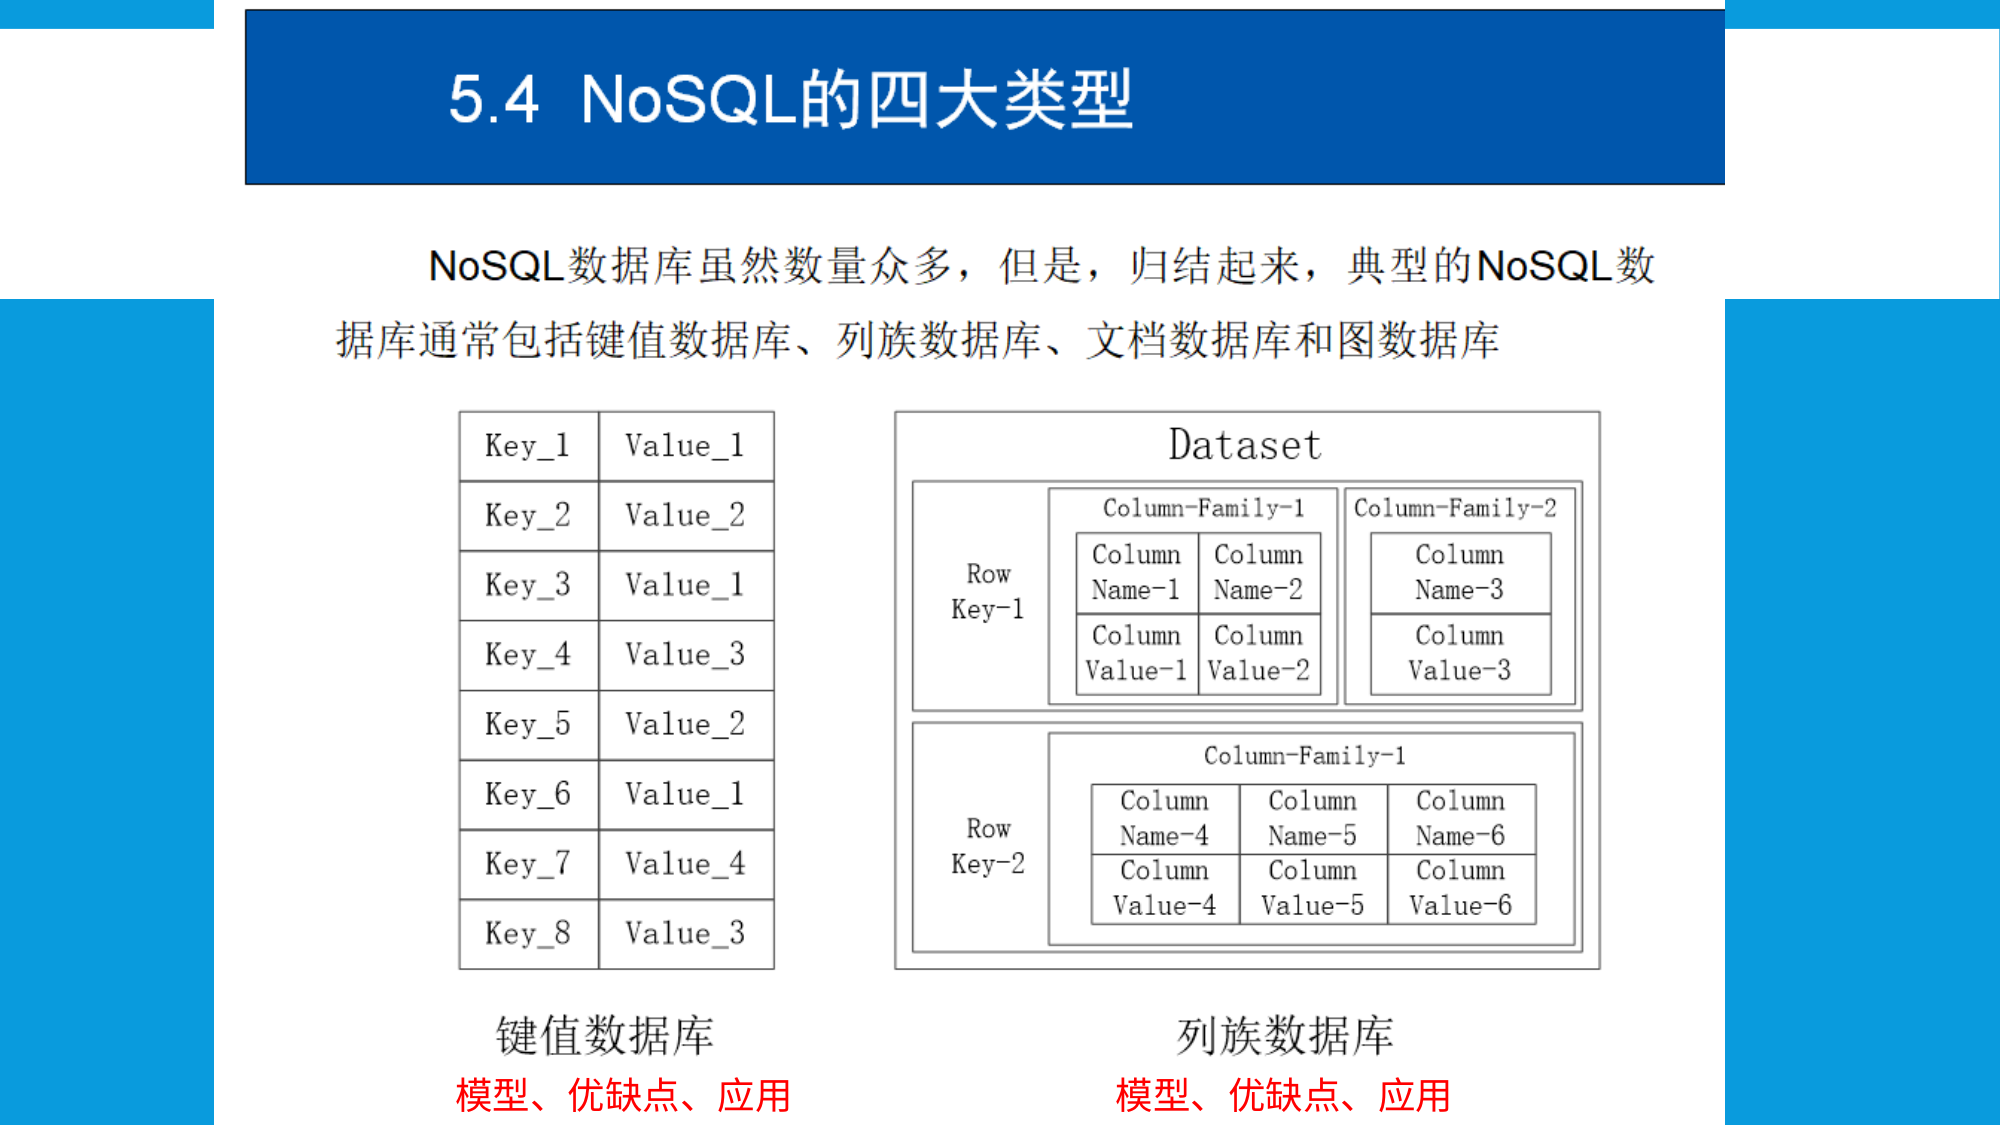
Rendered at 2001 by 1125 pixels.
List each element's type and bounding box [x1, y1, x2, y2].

picture [213, 0, 1725, 1125]
